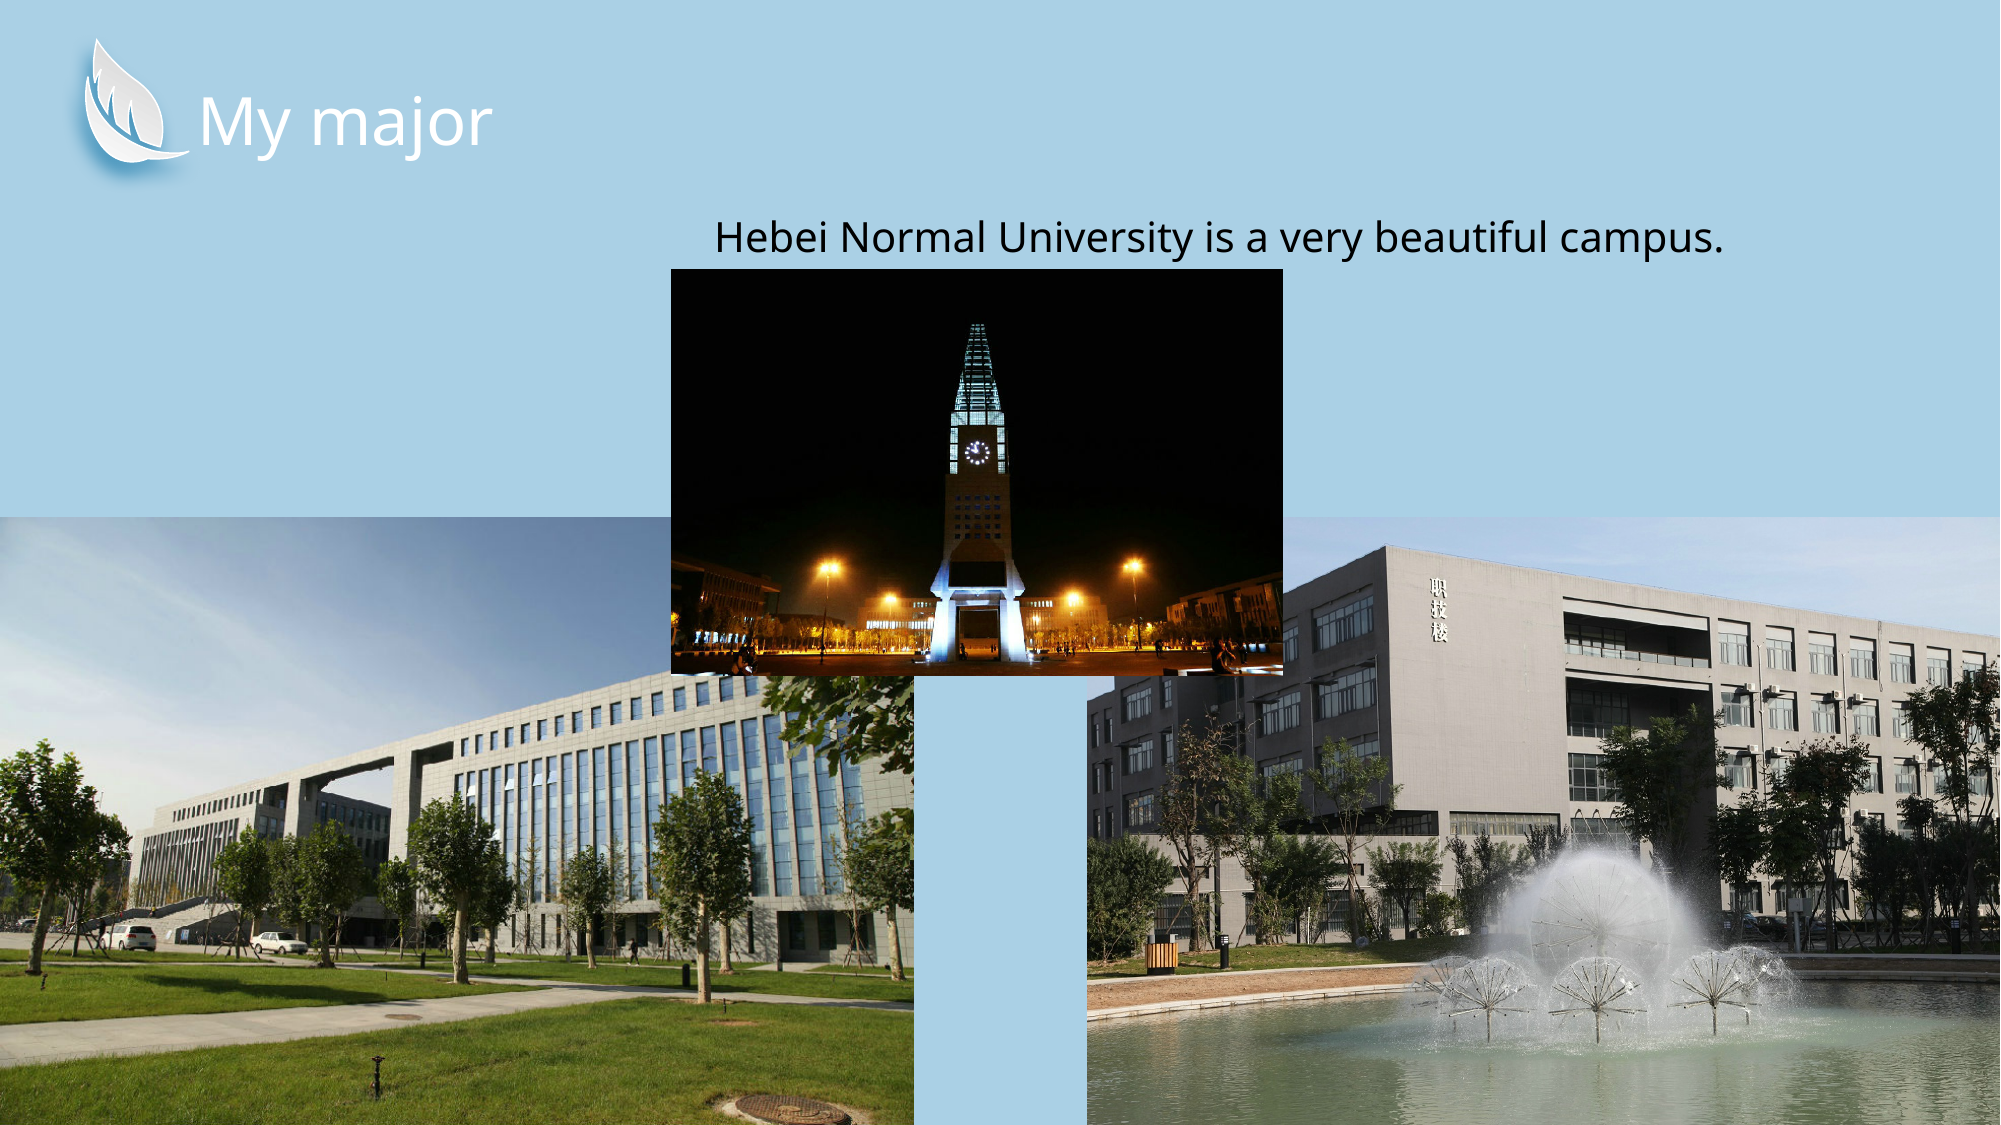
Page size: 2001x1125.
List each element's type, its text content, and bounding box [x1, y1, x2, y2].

text_box Hebei Normal University is a very beautiful campus. [699, 203, 1982, 269]
picture [0, 269, 2000, 1125]
list My major [182, 80, 960, 158]
